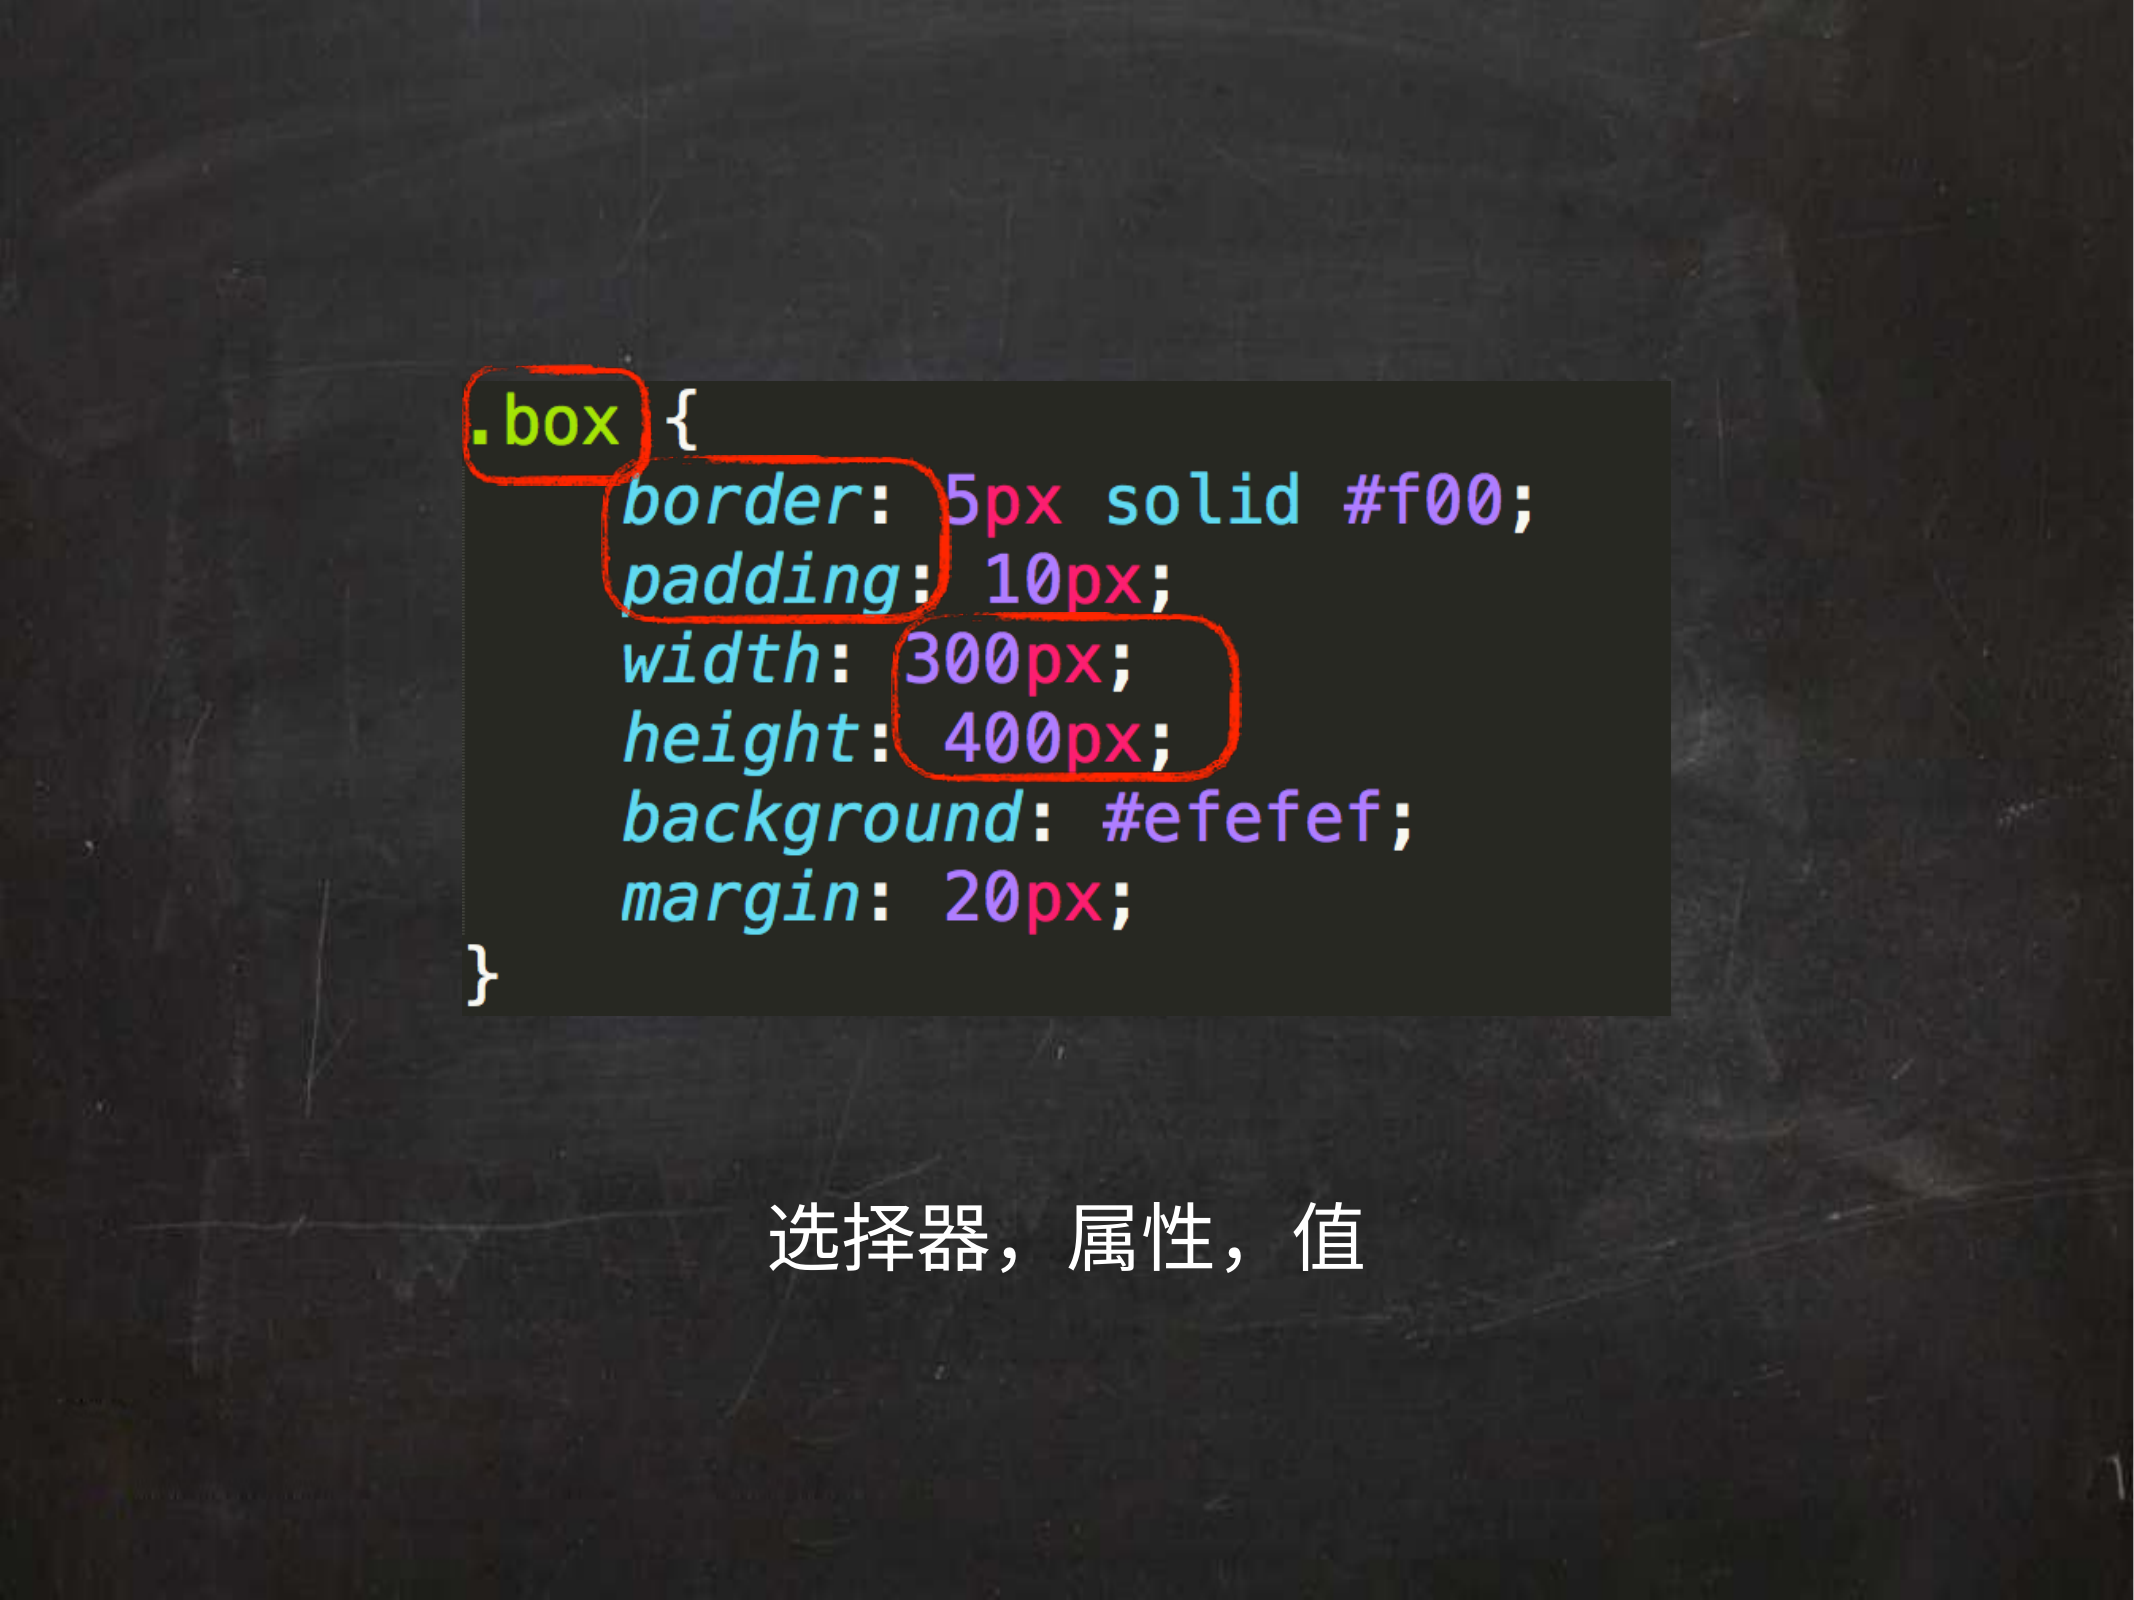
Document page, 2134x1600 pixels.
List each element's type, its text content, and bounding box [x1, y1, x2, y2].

text_box 选择器，属性，值 [758, 1181, 1375, 1289]
picture [0, 0, 2134, 1600]
